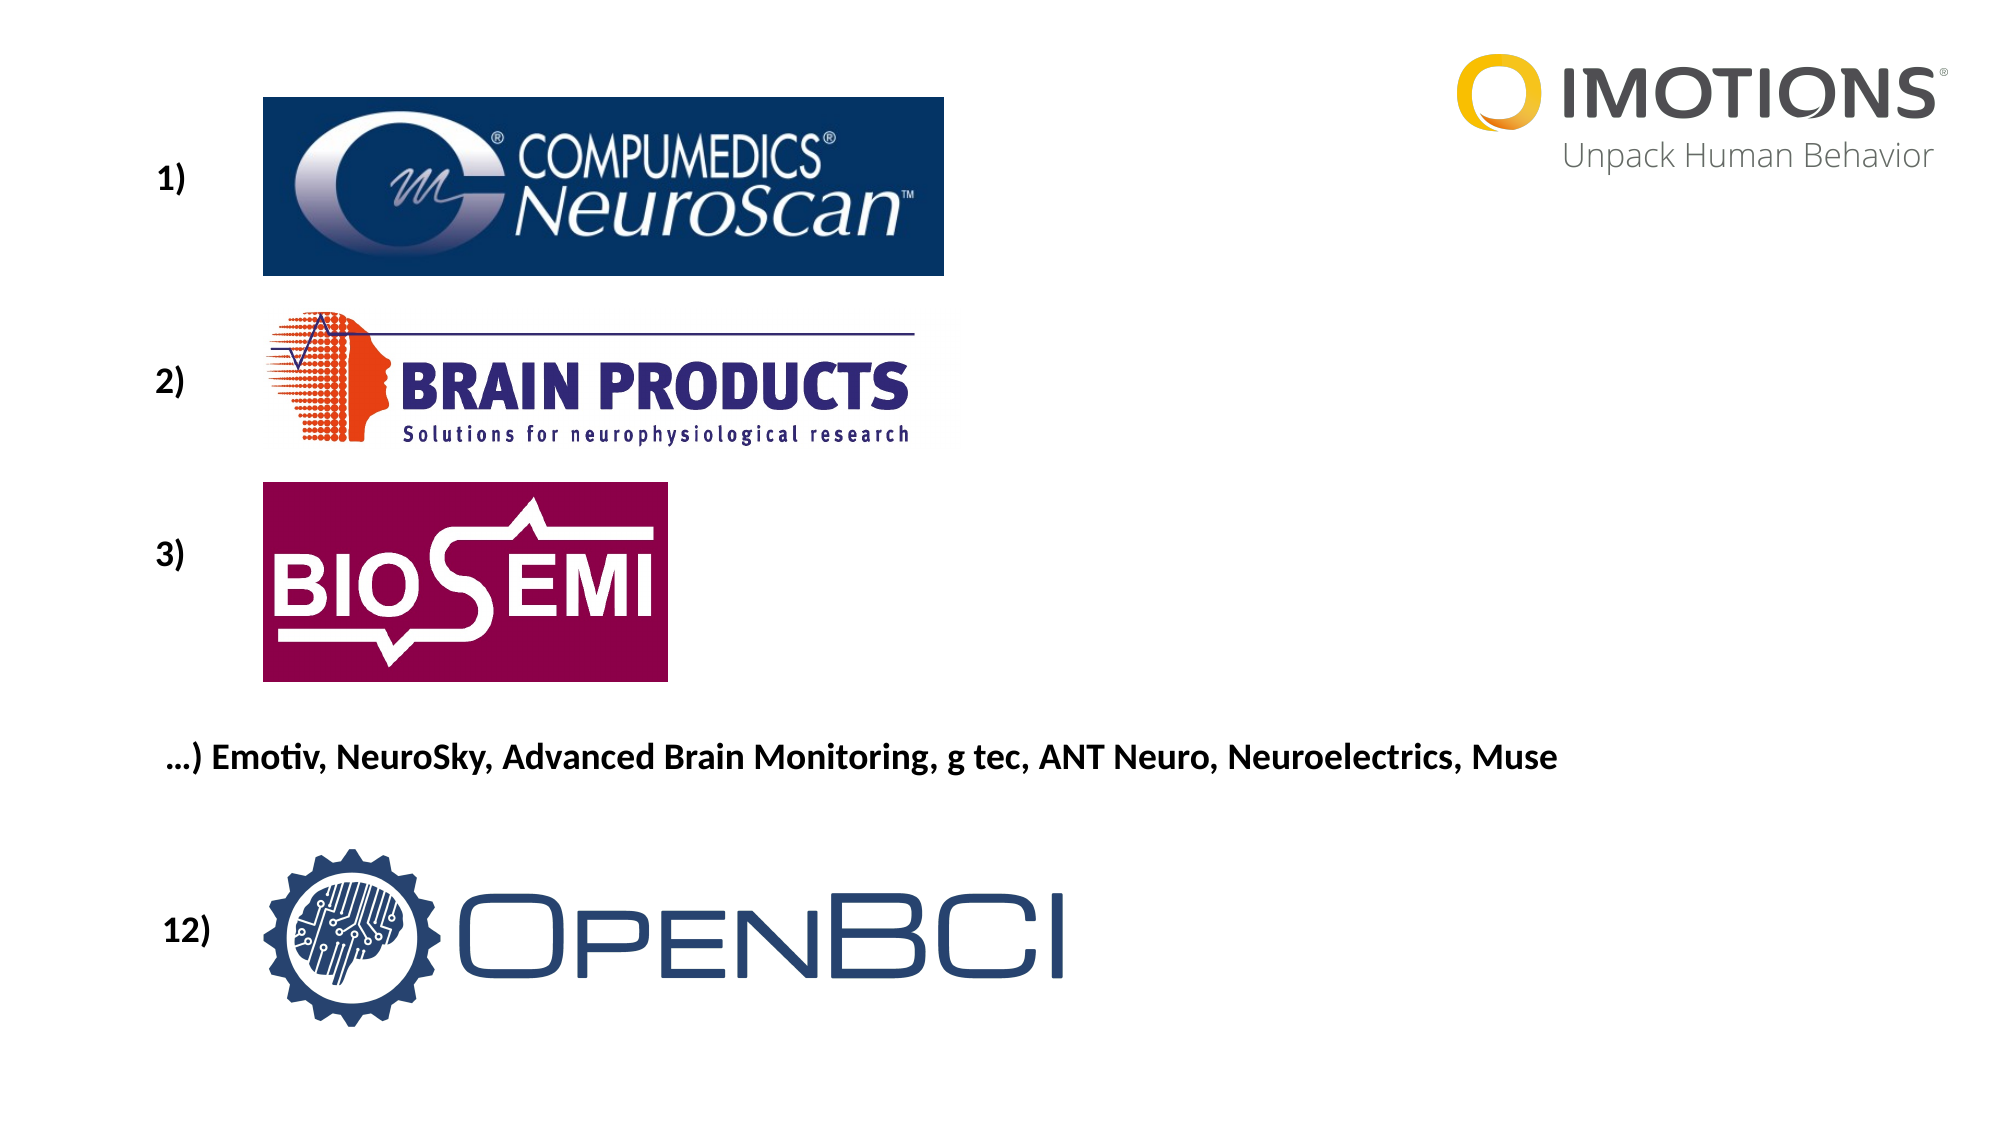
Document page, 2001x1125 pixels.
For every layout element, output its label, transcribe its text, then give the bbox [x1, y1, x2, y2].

picture [263, 97, 944, 276]
text_box 1) [141, 145, 202, 206]
text_box 3) [140, 521, 201, 582]
picture [1457, 54, 1948, 176]
text_box …) Emotiv, NeuroSky, Advanced Brain Monitoring, g tec, ANT Neuro, Neuroelectrics, Muse [149, 724, 1575, 784]
text_box 12) [147, 897, 227, 957]
picture [263, 308, 961, 449]
picture [263, 849, 1063, 1028]
picture [263, 482, 668, 683]
text_box 2) [140, 348, 201, 409]
